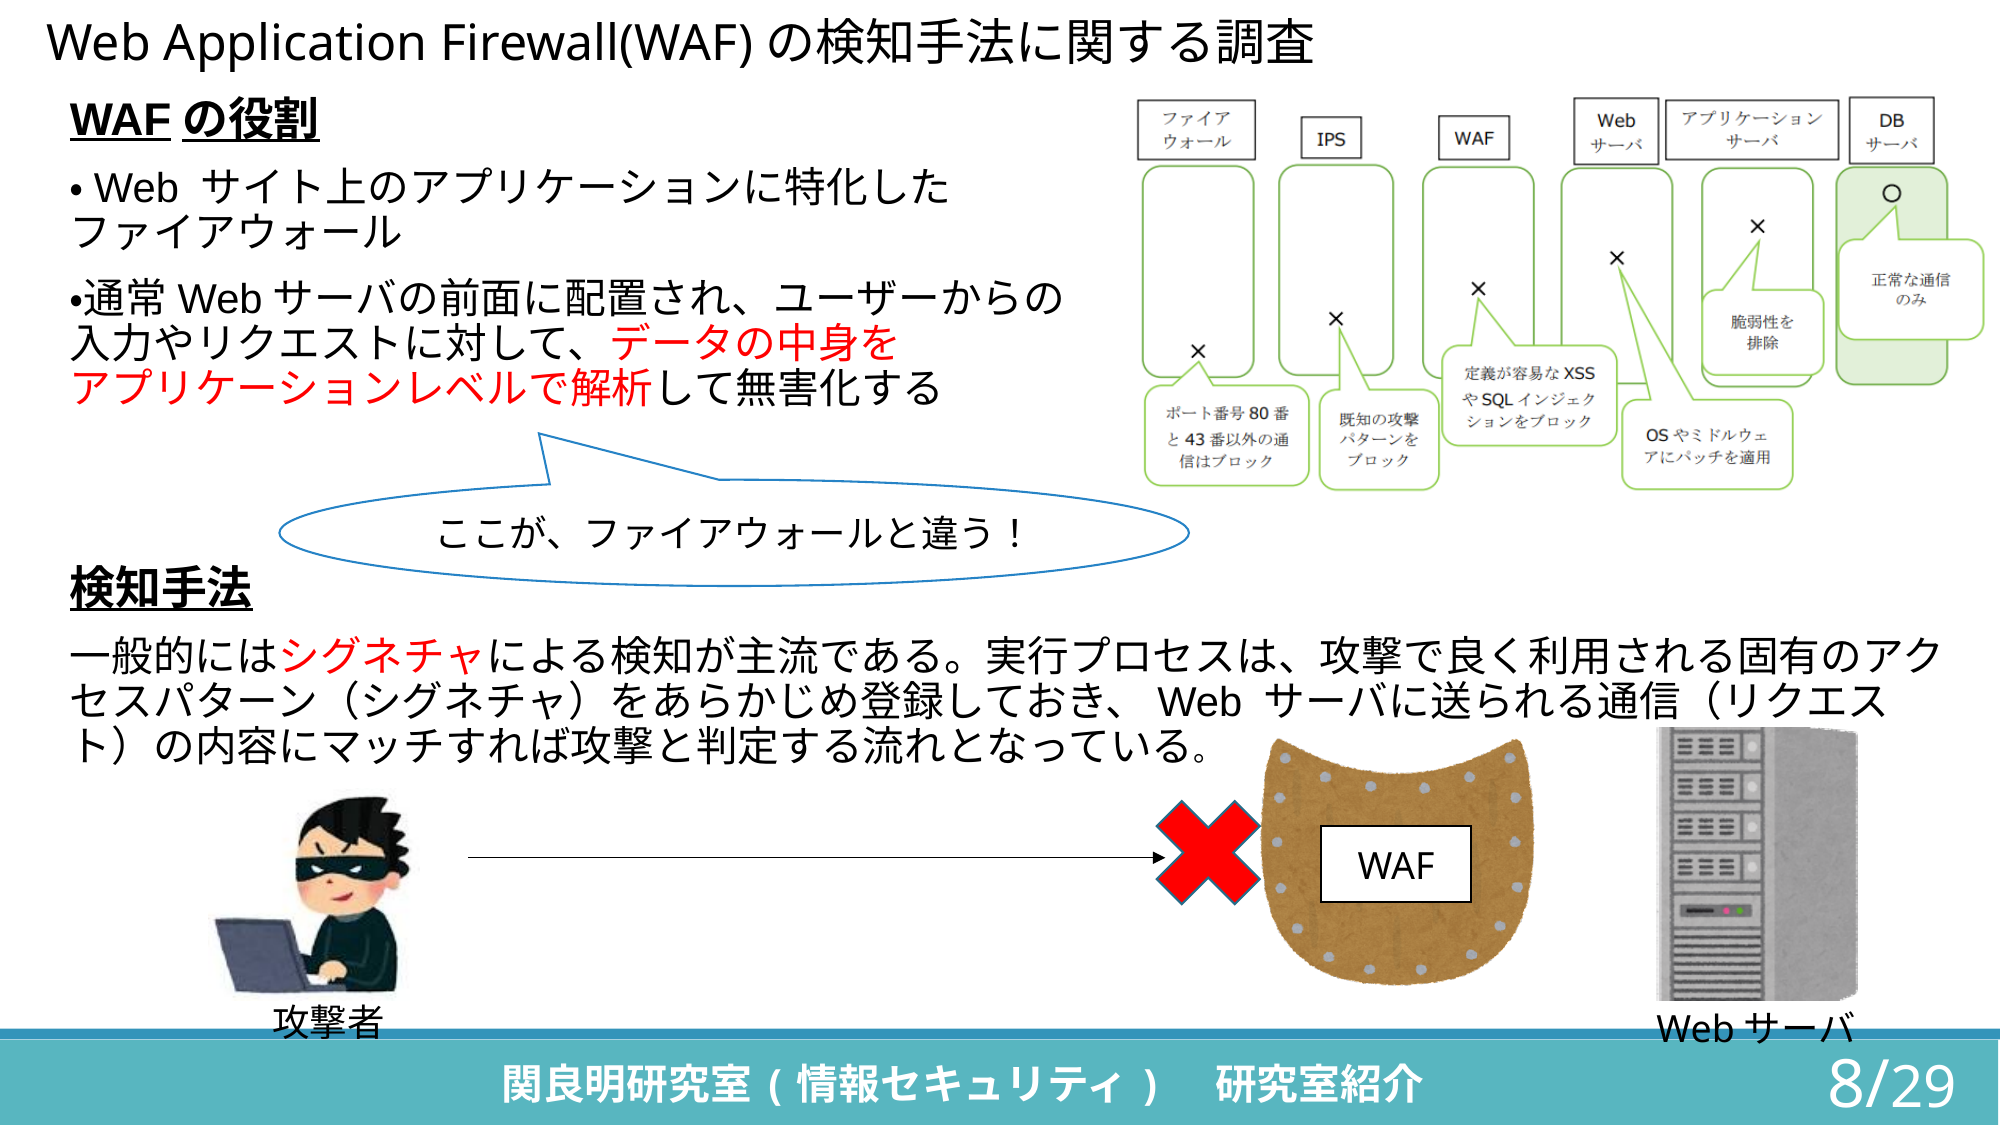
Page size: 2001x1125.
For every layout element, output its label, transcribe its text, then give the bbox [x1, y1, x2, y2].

text_box [1155, 799, 1248, 906]
picture [1615, 727, 1898, 1001]
title Web Application Firewall(WAF)の検知手法に関する調査 [31, 0, 1757, 89]
text_box ここが、ファイアウォールと違う！ [278, 431, 1191, 588]
text_box WAFの役割 ・Web サイト上のアプリケーションに特化した ファイアウォール ・通常Webサーバの前面に配置され、ユーザーからの 入力やリクエストに対して、データの中身を アプリケーションレベルで解析して無害化する 検知手法 一般的にはシグネチャによる検知が主流である。実行プロセスは、攻撃で良く利用される固有のアクセスパターン（シグネチャ）をあらかじめ登録しておき、Web サーバに送られる通信（リクエス ト）の内容にマッチすれば攻撃と判定する流れとなっている。 [54, 88, 1969, 1047]
text_box 攻撃者 [257, 1001, 400, 1052]
picture [1248, 724, 1545, 998]
text_box Webサーバ [1641, 1001, 1871, 1057]
picture [208, 788, 420, 1001]
picture [1129, 88, 1989, 504]
